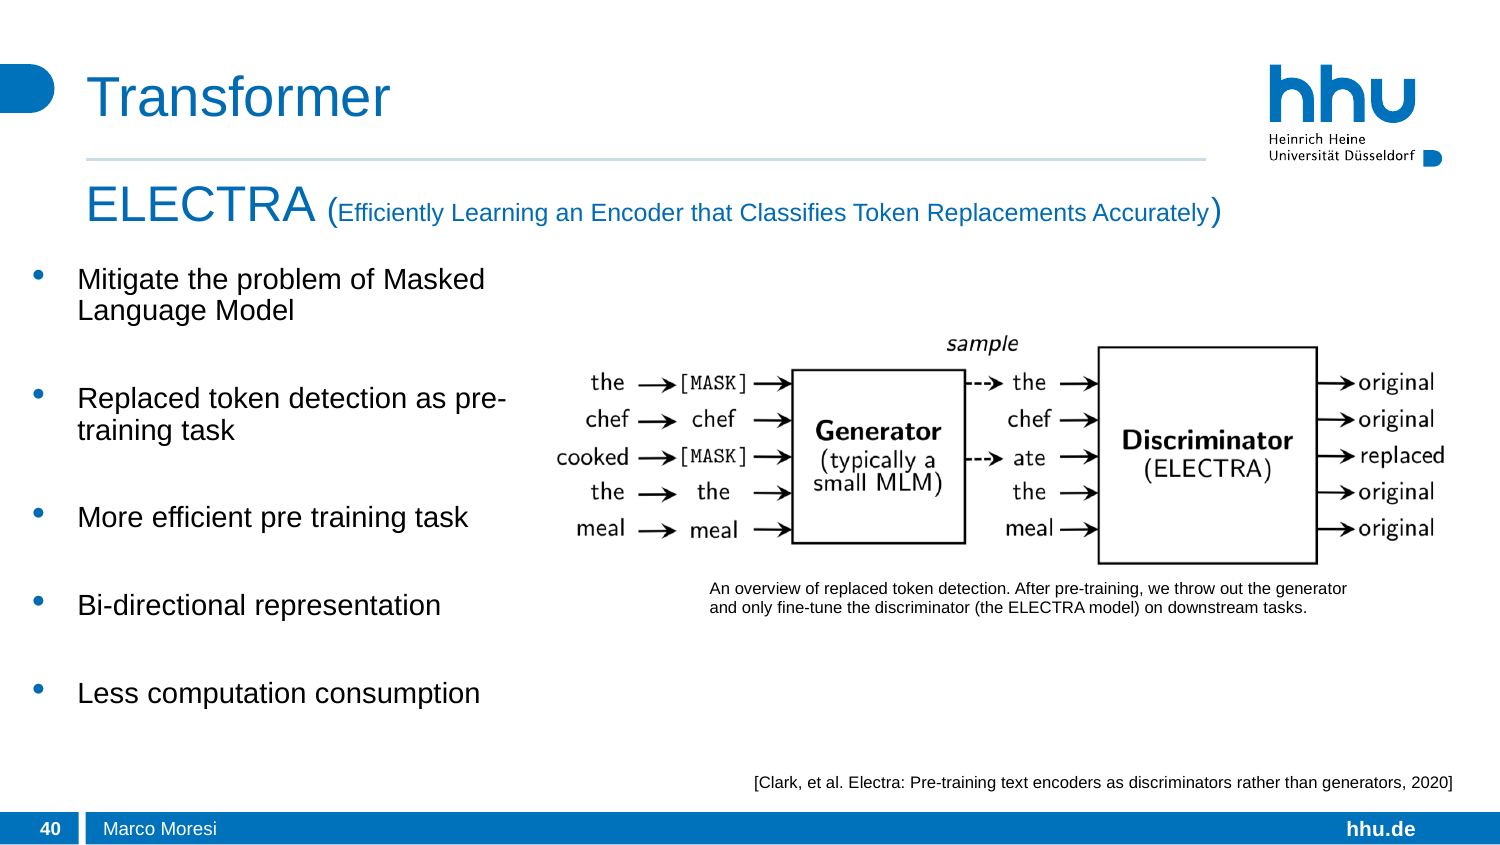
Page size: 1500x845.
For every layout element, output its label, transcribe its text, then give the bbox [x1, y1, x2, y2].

title Transformer [86, 54, 1207, 129]
picture [537, 304, 1477, 593]
text_box An overview of replaced token detection. After pre-training, we throw out the generator and only fine-tune the discriminator (the ELECTRA model) on downstream tasks. [694, 593, 1363, 645]
footer Marco Moresi [103, 816, 1273, 841]
list Mitigate the problem of Masked Language Model Replaced token detection as pre-training task More efficient pre training task Bi-directional representation Less computation consumption [33, 252, 592, 796]
slide_number 40 [5, 816, 62, 841]
list ELECTRA (Efficiently Learning an Encoder that Classifies Token Replacements Accurately) [85, 178, 1415, 232]
text_box [Clark, et al. Electra: Pre-training text encoders as discriminators rather than generators, 2020] [739, 764, 1470, 800]
